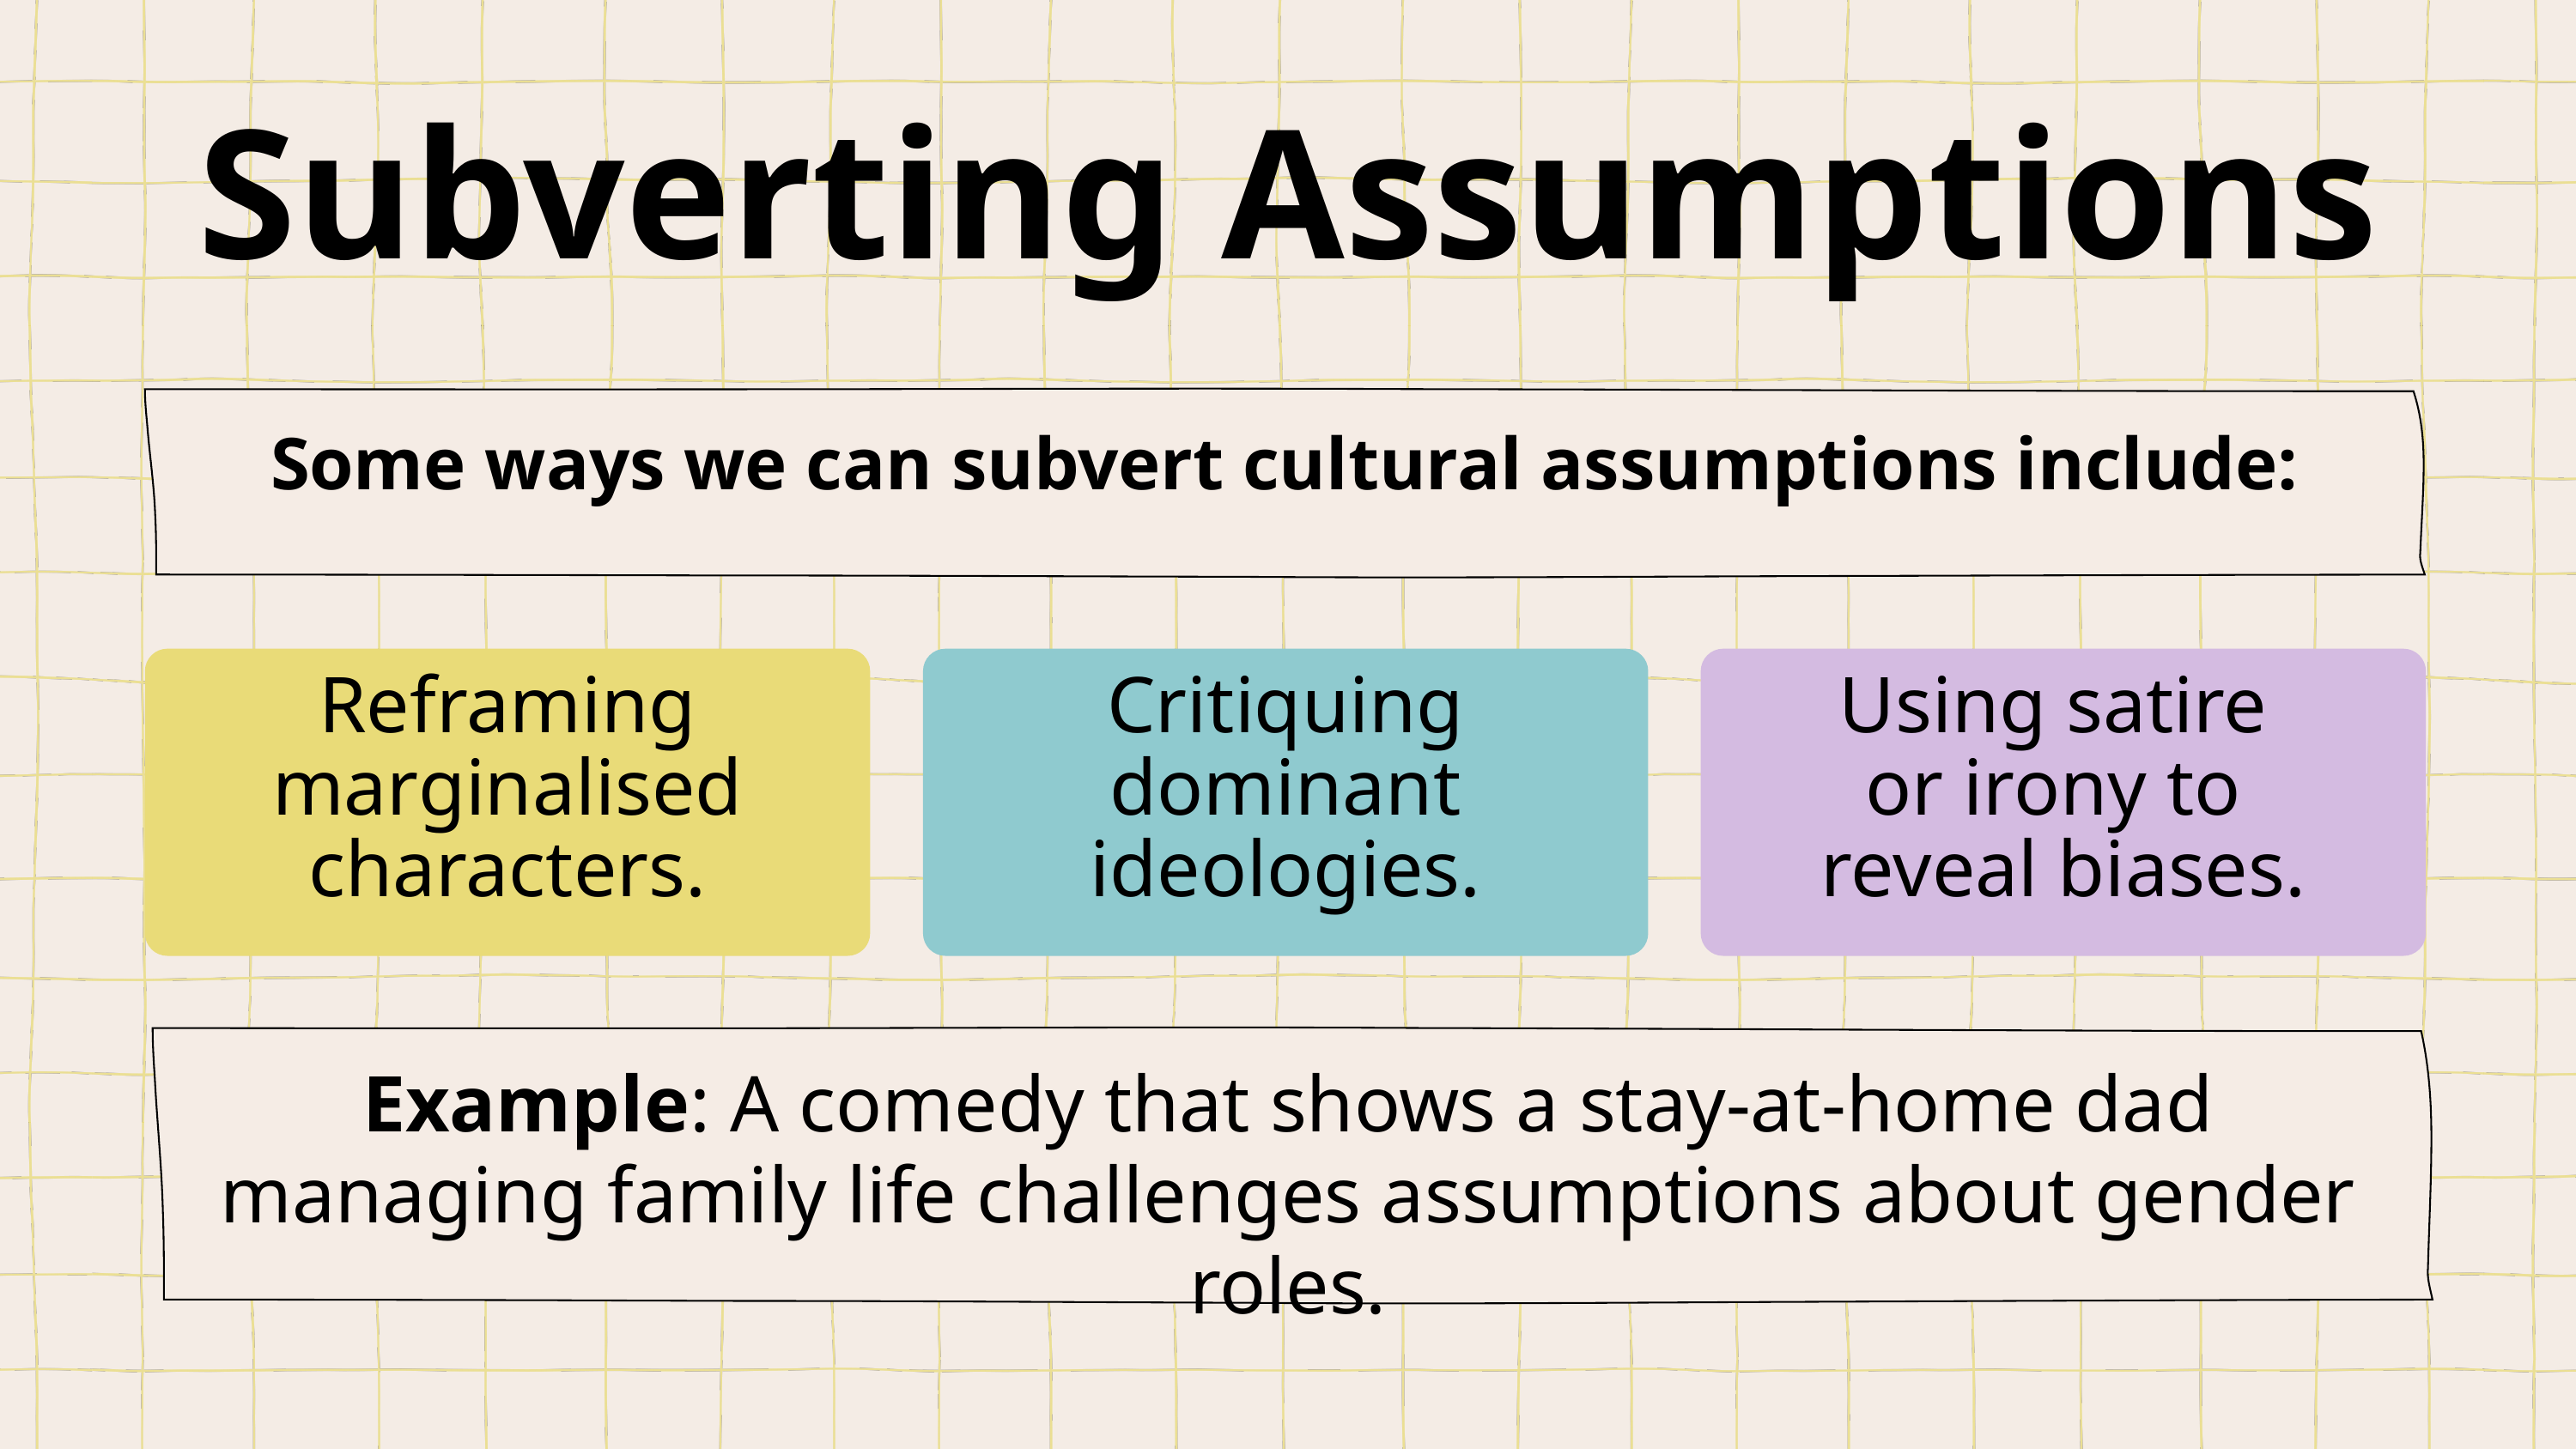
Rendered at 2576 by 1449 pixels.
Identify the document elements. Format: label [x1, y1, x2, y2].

text_box [152, 1027, 2434, 1304]
text_box [144, 388, 2427, 578]
text_box [922, 648, 1649, 956]
text_box [0, 0, 2576, 1449]
text_box [1700, 648, 2427, 956]
text_box [144, 648, 871, 956]
